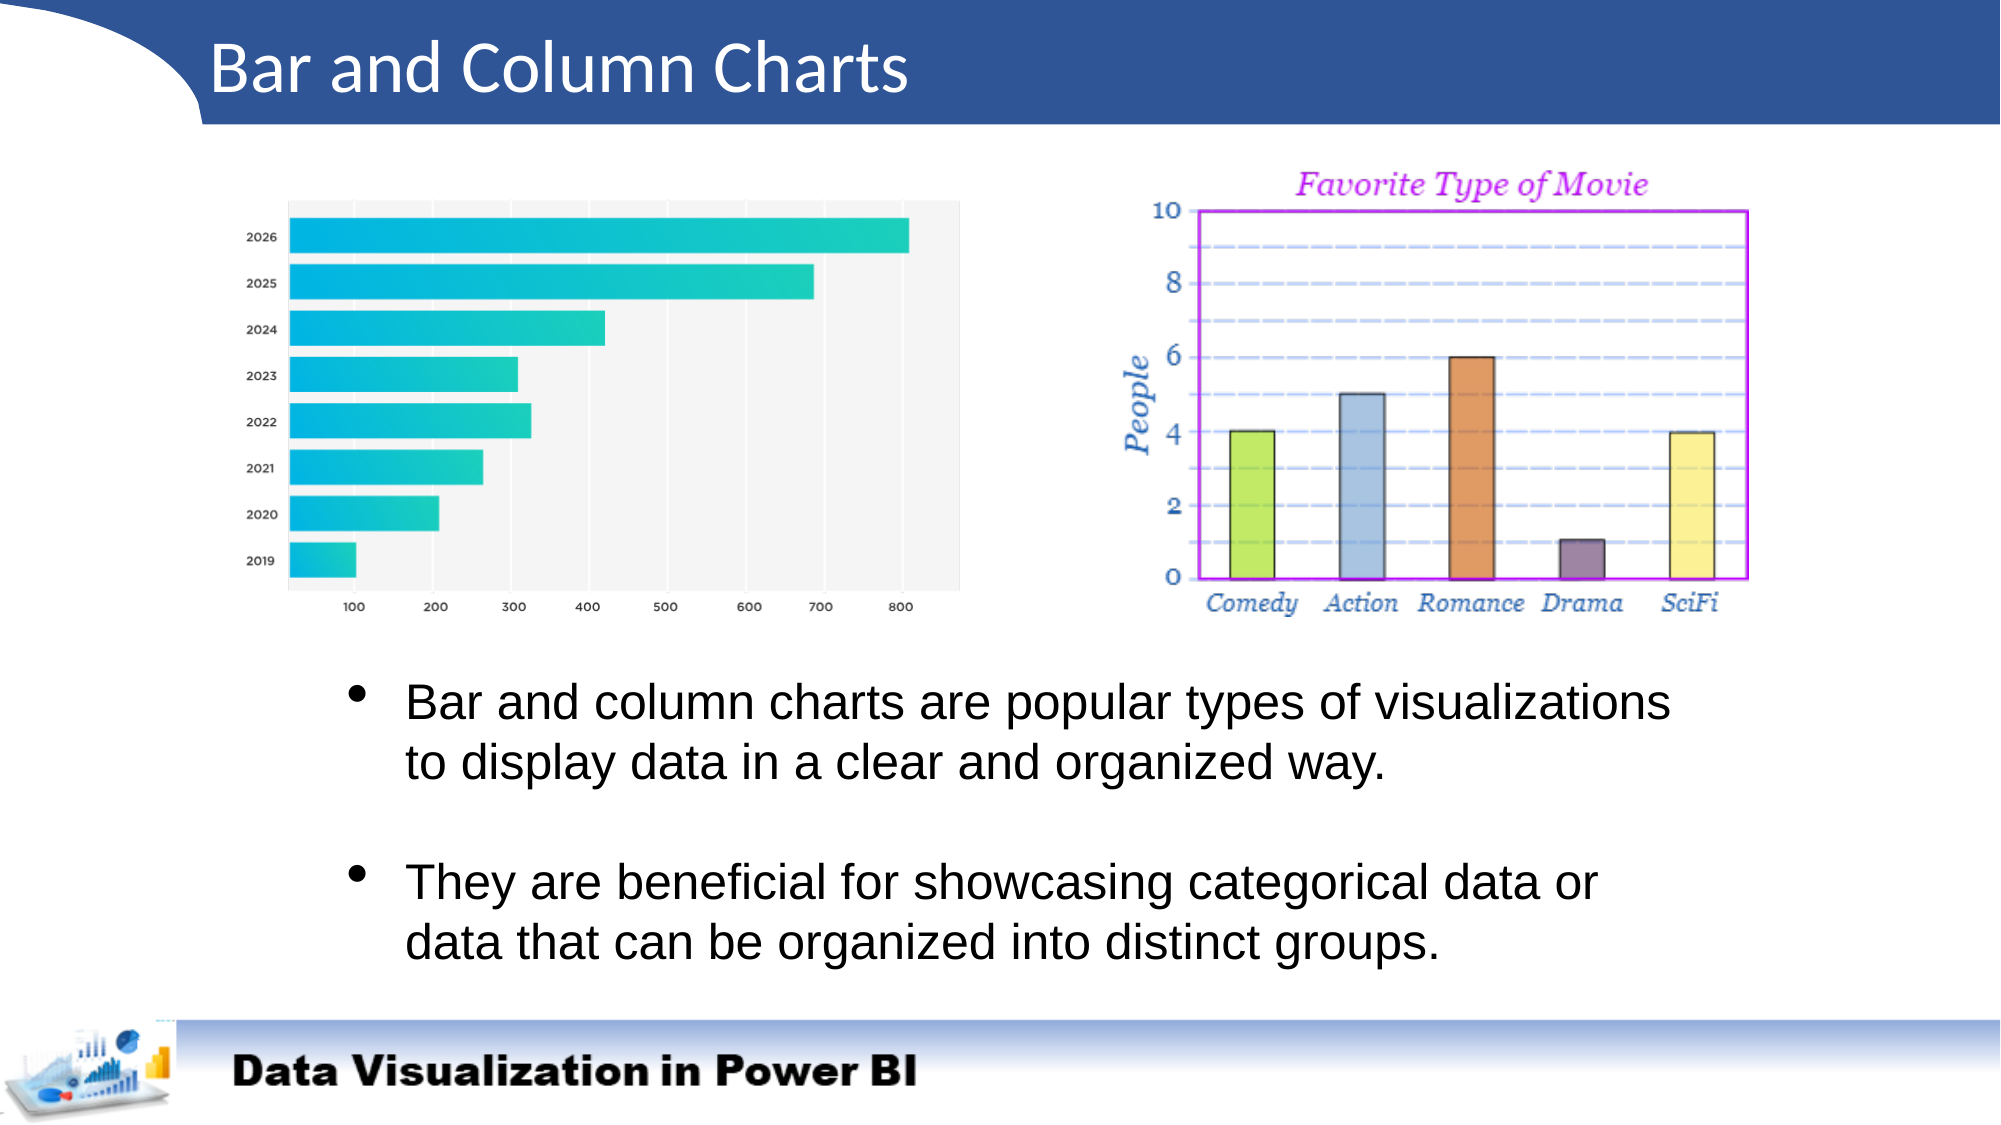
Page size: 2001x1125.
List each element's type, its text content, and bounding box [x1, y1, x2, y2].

text_box Bar and column charts are popular types of visualizations to display data in a clear and organized way. They are beneficial for showcasing categorical data or data that can be organized into distinct groups. [334, 662, 1703, 977]
picture [0, 0, 2001, 1125]
text_box Bar and Column Charts [0, 0, 2000, 126]
